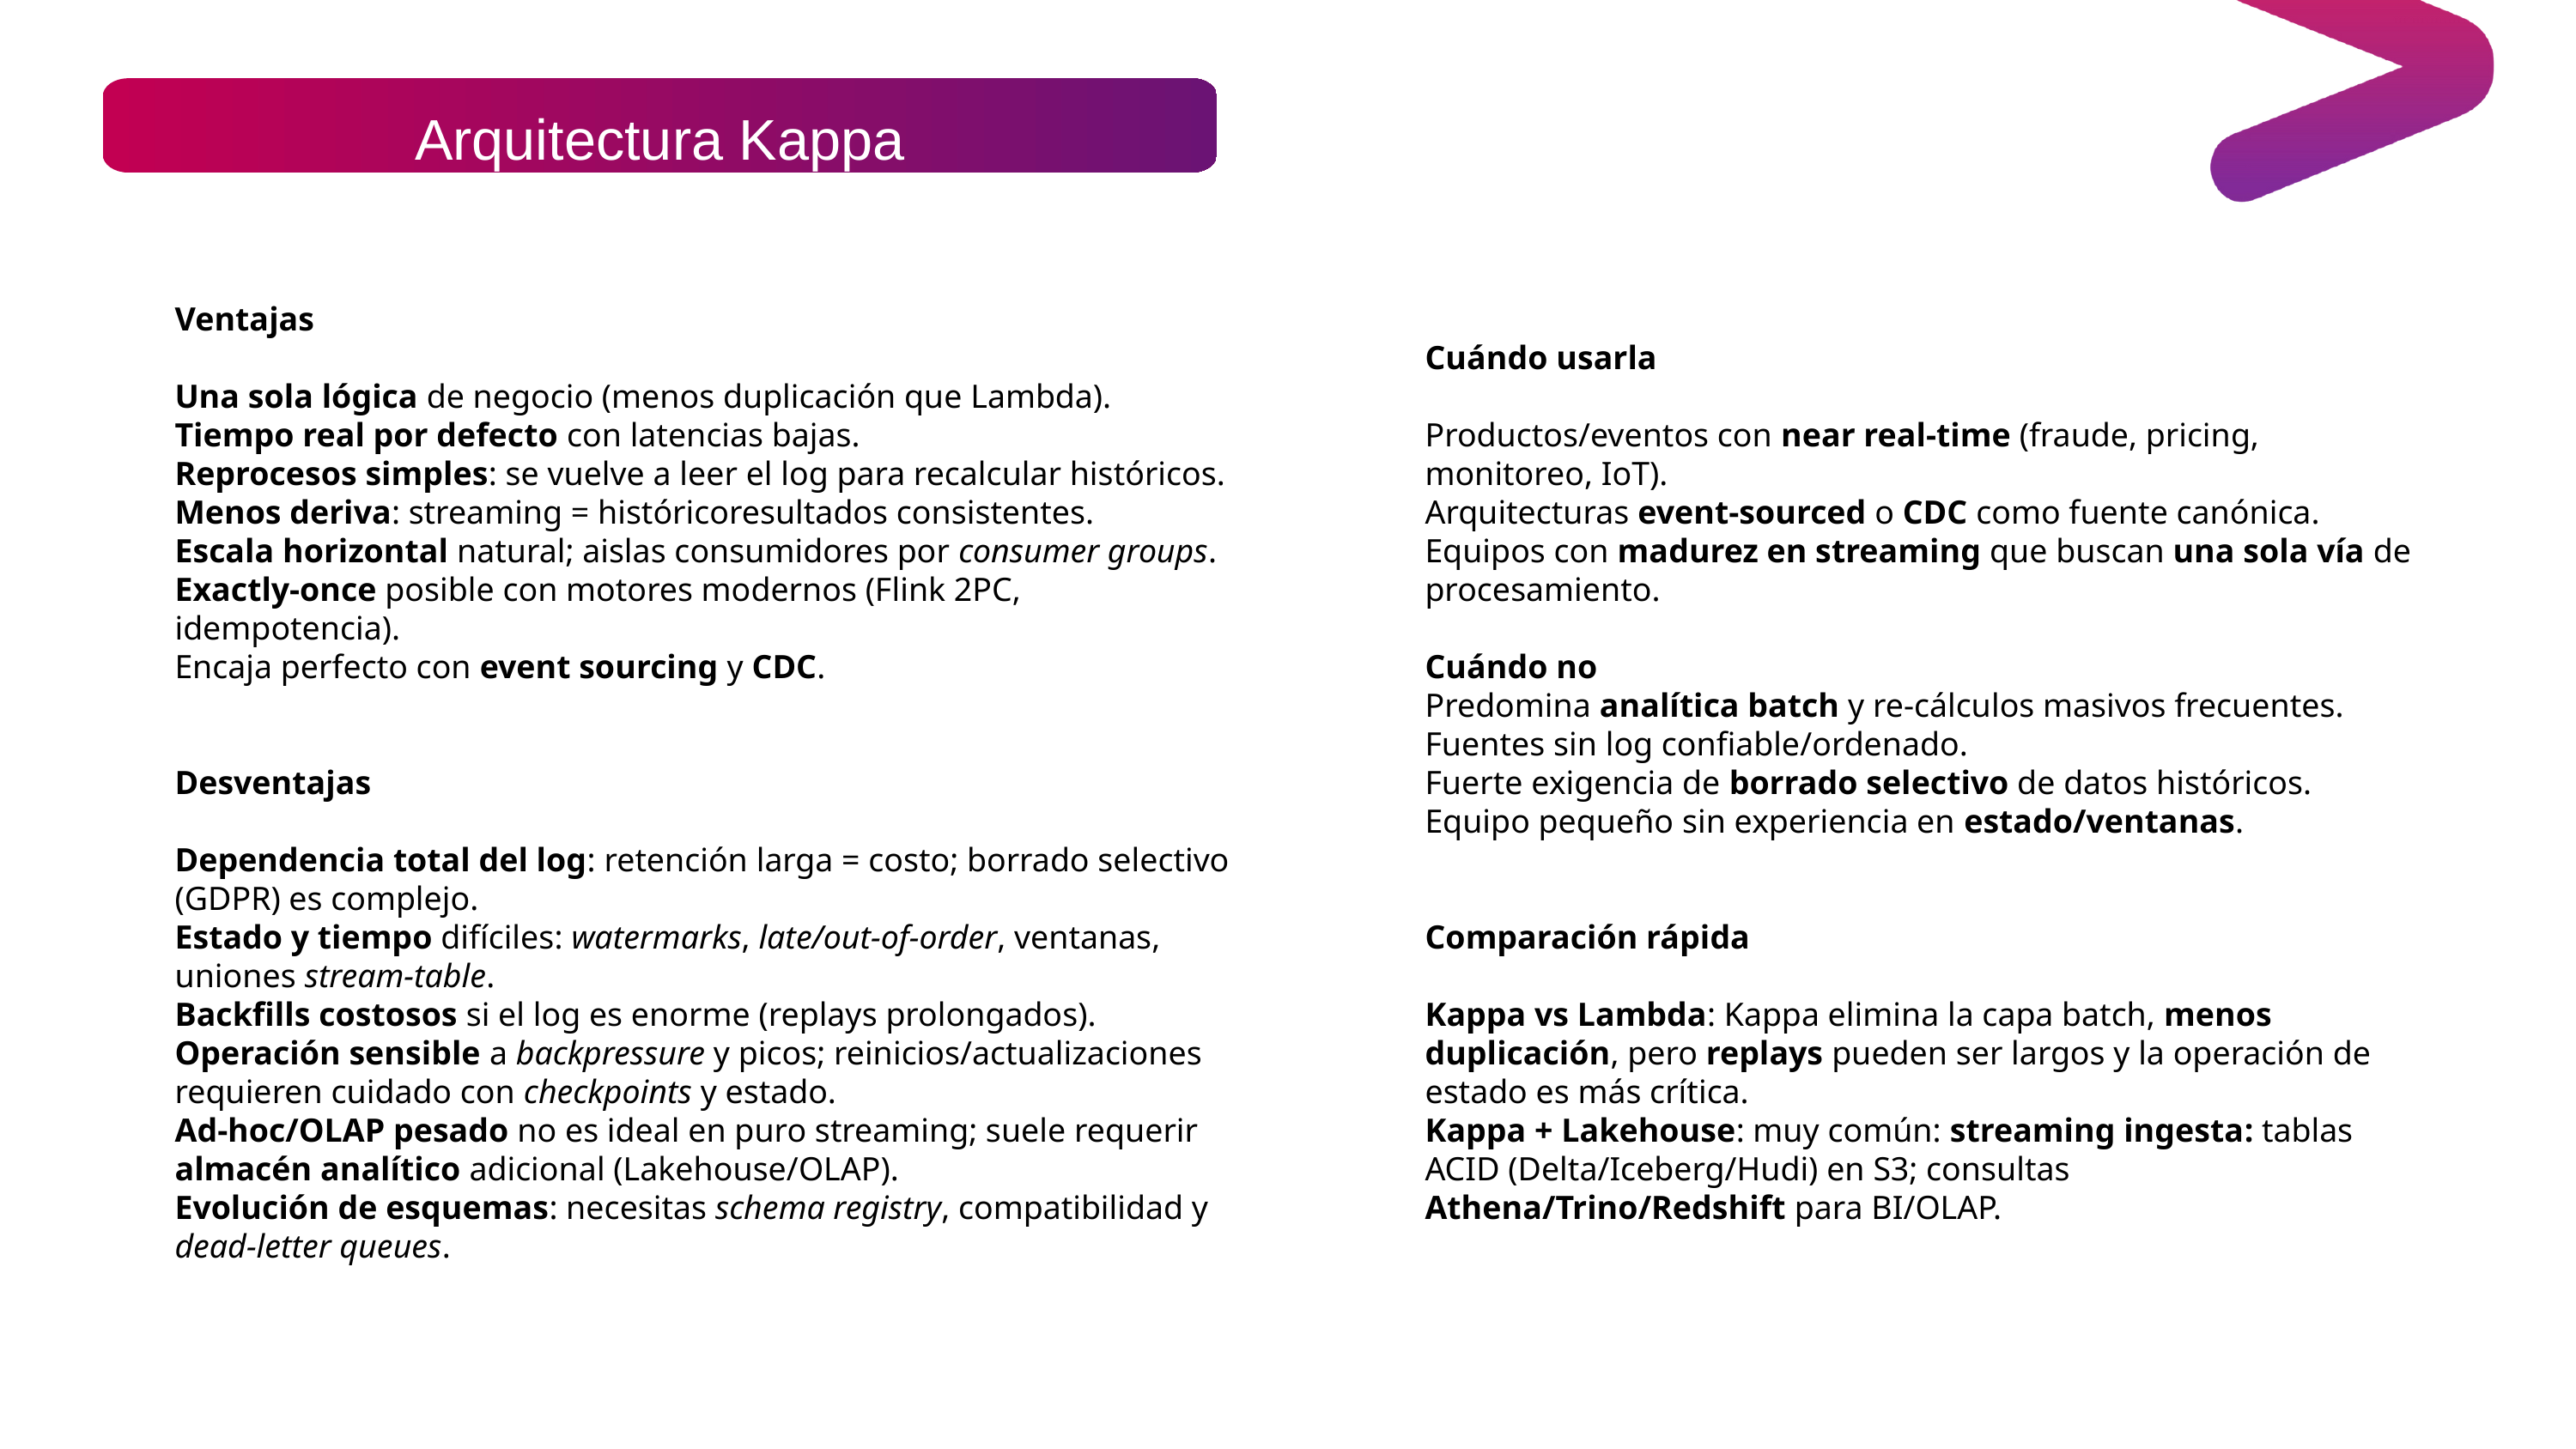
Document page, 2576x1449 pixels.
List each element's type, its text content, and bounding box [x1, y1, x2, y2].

text_box Cuándo usarla Productos/eventos con near real-time (fraude, pricing, monitoreo, IoT). Arquitecturas event-sourced o CDC como fuente canónica. Equipos con madurez en streaming que buscan una sola vía de procesamiento. Cuándo no Predomina analítica batch y re-cálculos masivos frecuentes. Fuentes sin log confiable/ordenado. Fuerte exigencia de borrado selectivo de datos históricos. Equipo pequeño sin experiencia en estado/ventanas. Comparación rápida Kappa vs Lambda: Kappa elimina la capa batch, menos duplicación, pero replays pueden ser largos y la operación de estado es más crítica. Kappa + Lakehouse: muy común: streaming ingesta: tablas ACID (Delta/Iceberg/Hudi) en S3; consultas Athena/Trino/Redshift para BI/OLAP. [1412, 292, 2434, 1233]
text_box [2206, 0, 2497, 213]
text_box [102, 38, 1218, 336]
text_box Ventajas Una sola lógica de negocio (menos duplicación que Lambda). Tiempo real por defecto con latencias bajas. Reprocesos simples: se vuelve a leer el log para recalcular históricos. Menos deriva: streaming = históricoresultados consistentes. Escala horizontal natural; aislas consumidores por consumer groups. Exactly-once posible con motores modernos (Flink 2PC, idempotencia). Encaja perfecto con event sourcing y CDC. Desventajas Dependencia total del log: retención larga = costo; borrado selectivo (GDPR) es complejo. Estado y tiempo difíciles: watermarks, late/out-of-order, ventanas, uniones stream-table. Backfills costosos si el log es enorme (replays prolongados). Operación sensible a backpressure y picos; reinicios/actualizaciones requieren cuidado con checkpoints y estado. Ad-hoc/OLAP pesado no es ideal en puro streaming; suele requerir almacén analítico adicional (Lakehouse/OLAP). Evolución de esquemas: necesitas schema registry, compatibilidad y dead-letter queues. [161, 292, 1255, 1349]
